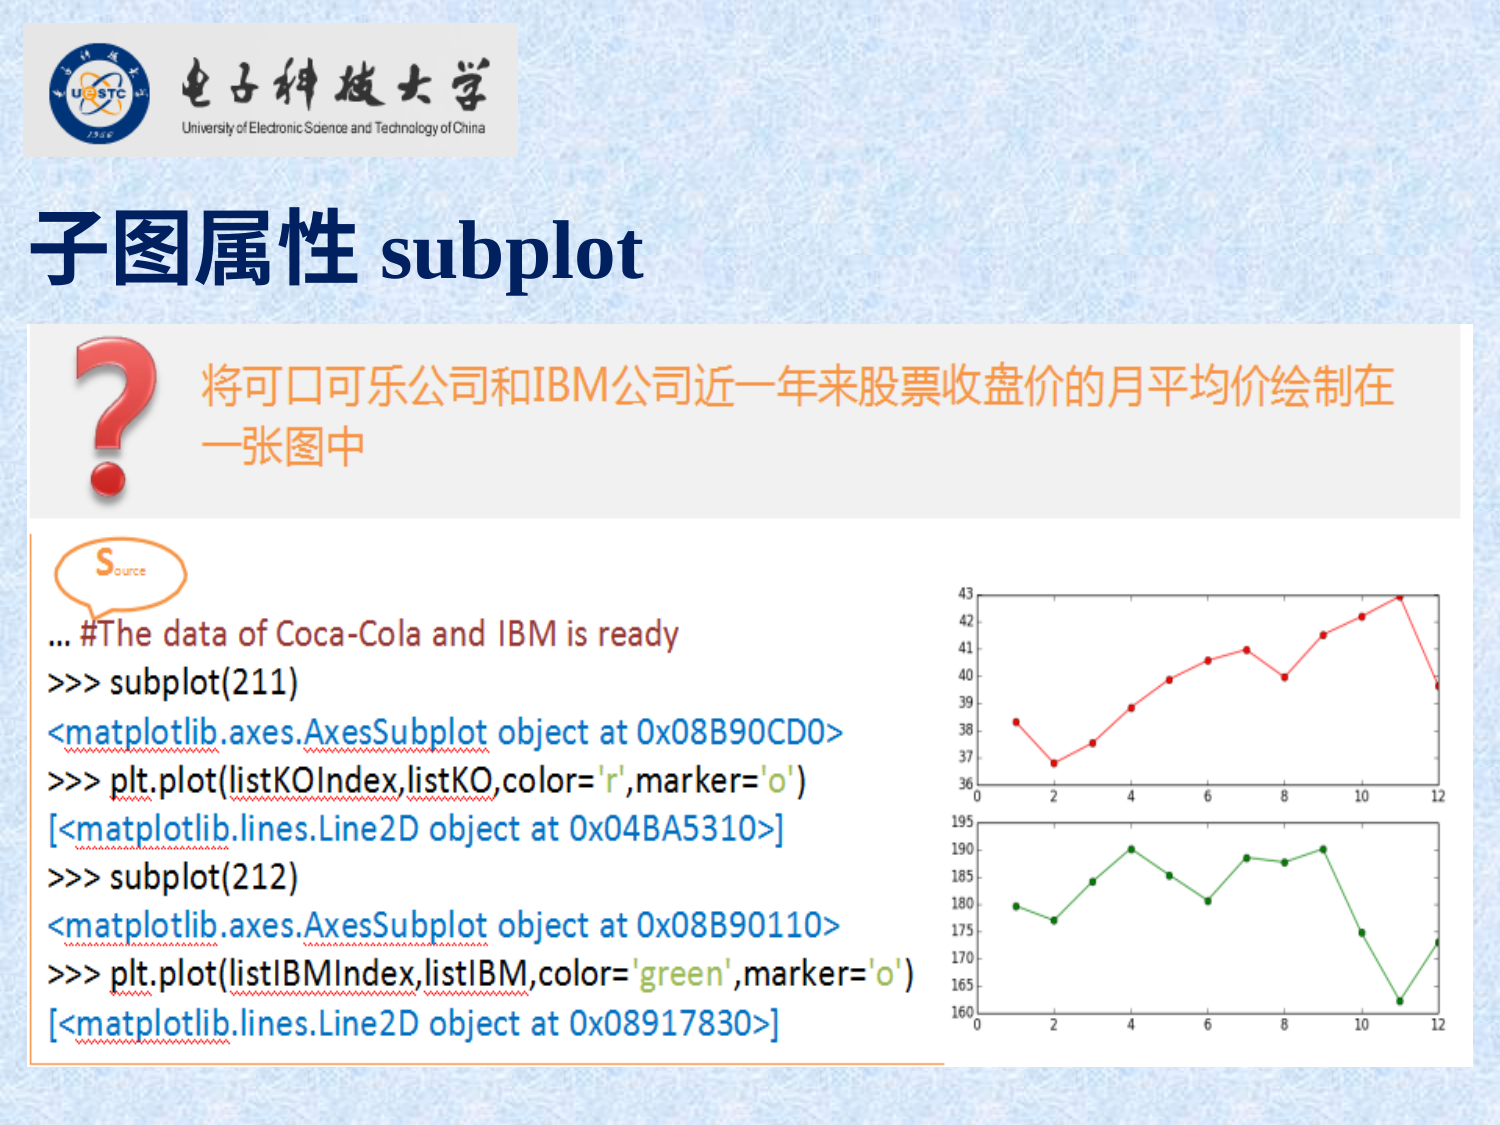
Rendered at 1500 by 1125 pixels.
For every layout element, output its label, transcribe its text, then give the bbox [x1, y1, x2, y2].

text_box 子图属性subplot [12, 187, 925, 335]
picture [0, 0, 1500, 1125]
